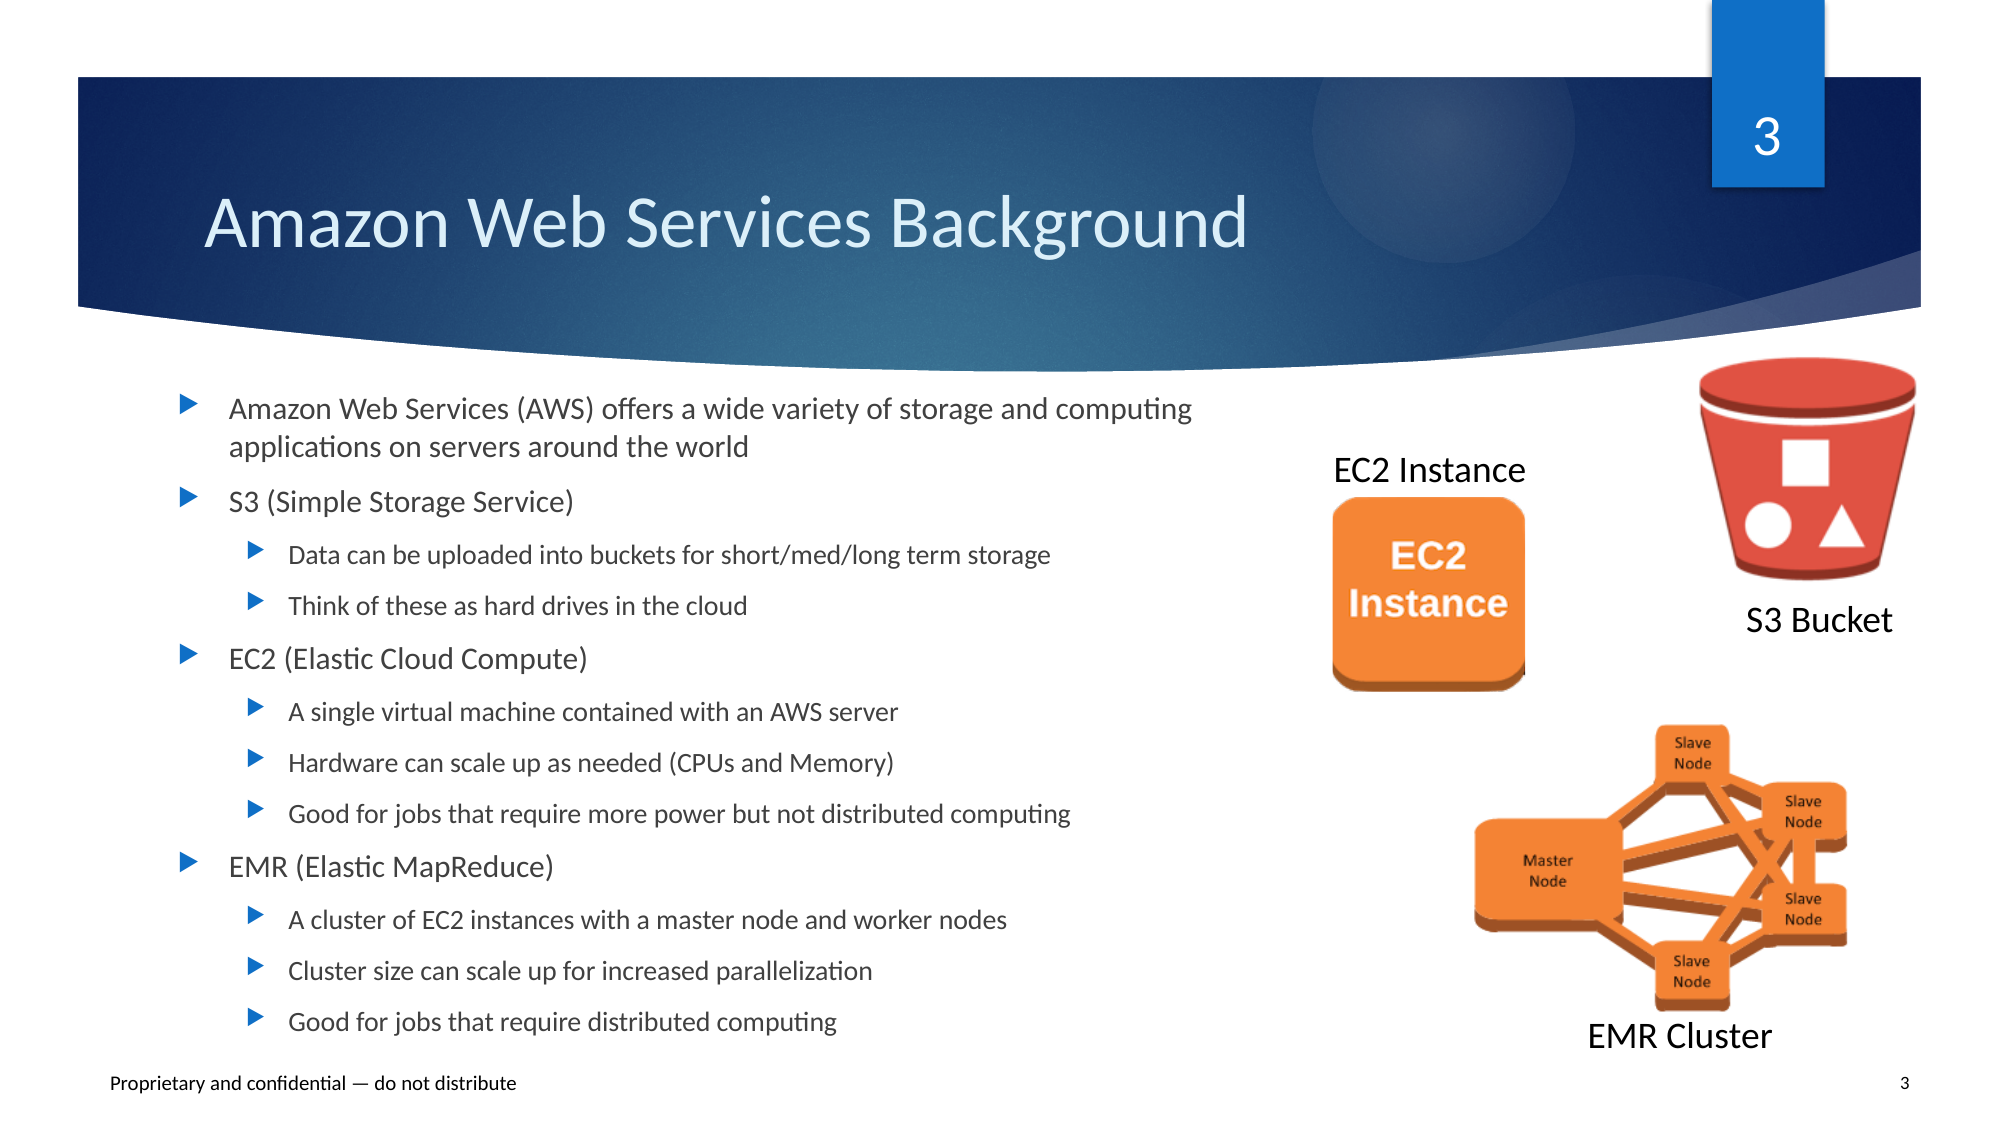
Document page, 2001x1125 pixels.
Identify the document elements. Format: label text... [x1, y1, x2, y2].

picture [1685, 344, 1935, 592]
picture [1332, 497, 1526, 693]
text_box EMR Cluster [1572, 1033, 1788, 1064]
text_box S3 Bucket [1731, 602, 1909, 648]
text_box EC2 Instance [1318, 437, 1542, 498]
footer [86, 1048, 720, 1099]
slide_number 3 [1698, 48, 1836, 175]
list Amazon Web Services (AWS) offers a wide variety of storage and computing applications on servers around the world S3 (Simple Storage Service) Data can be uploaded into buckets for short/med/long term storage Think of these as hard drives in the cloud EC2 (Elastic Cloud Compute) A single virtual machine contained with an AWS server Hardware can scale up as needed (CPUs and Memory) Good for jobs that require more power but not distributed computing EMR (Elastic MapReduce) A cluster of EC2 instances with a master node and worker nodes Cluster size can scale up for increased parallelization Good for jobs that require distributed computing [162, 380, 1276, 1049]
picture [1462, 716, 1855, 1023]
title Amazon Web Services Background [189, 159, 1627, 276]
